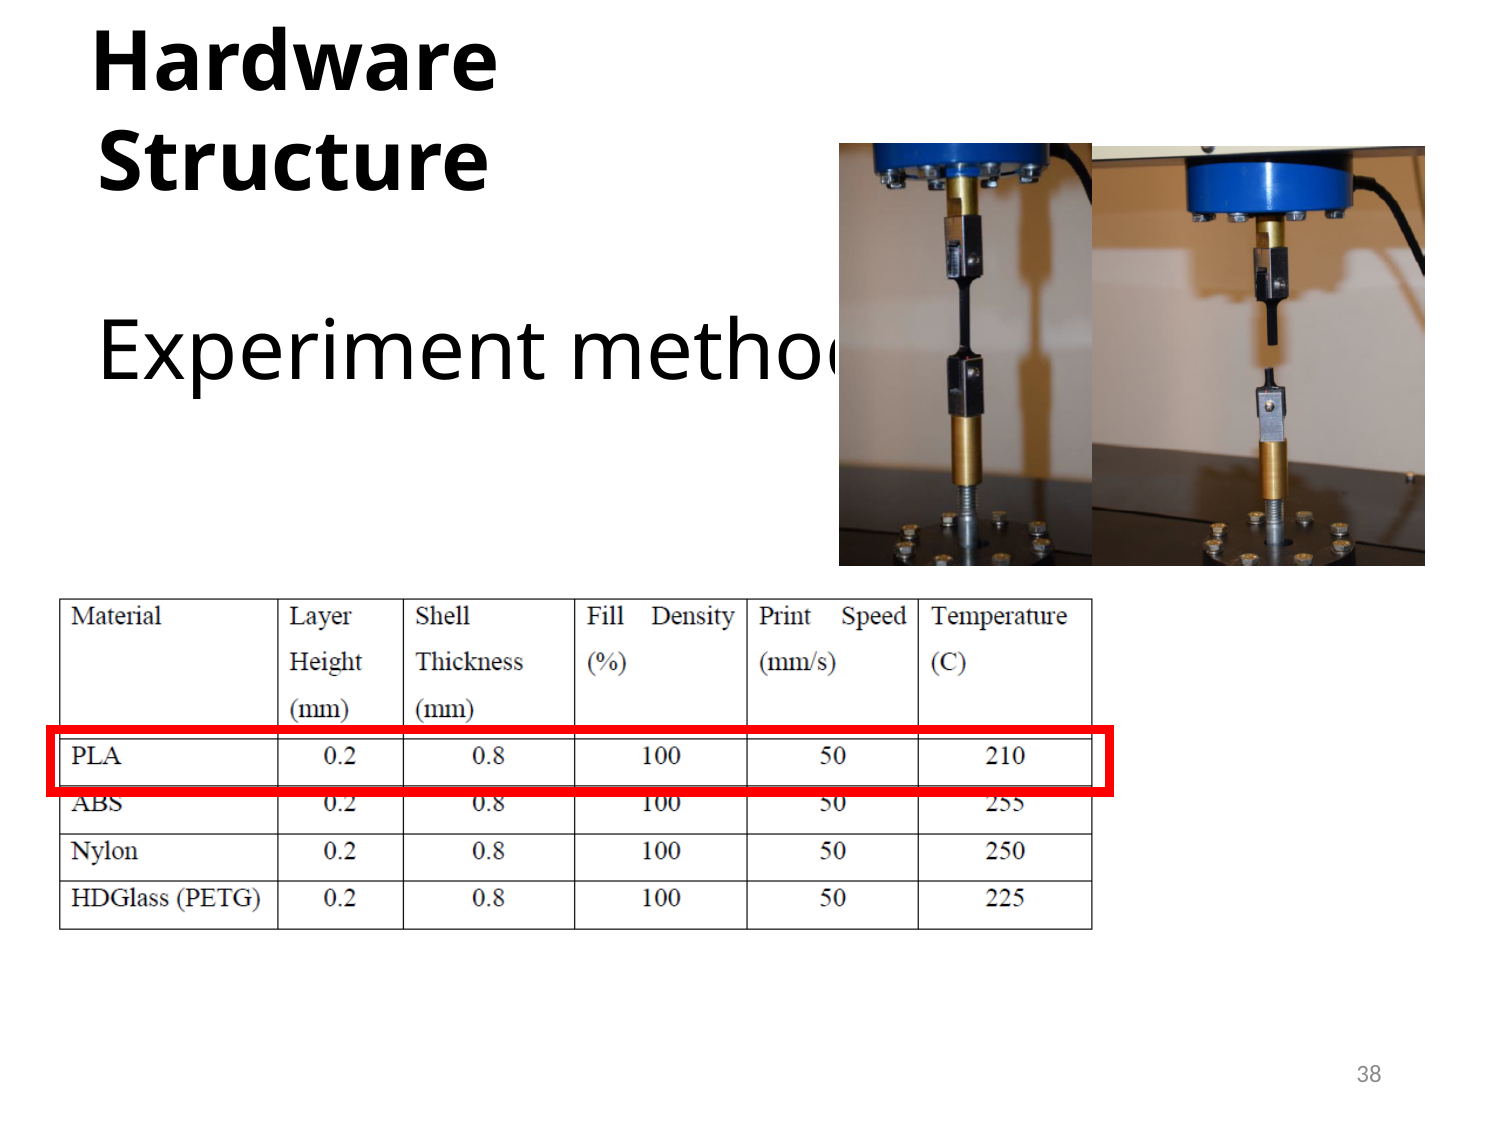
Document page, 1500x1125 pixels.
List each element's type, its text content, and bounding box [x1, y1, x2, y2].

picture [44, 588, 1116, 951]
slide_number 38 [1059, 1042, 1397, 1103]
title Experiment method [81, 243, 835, 461]
picture [835, 139, 1429, 572]
text_box Hardware Structure [0, 0, 590, 215]
